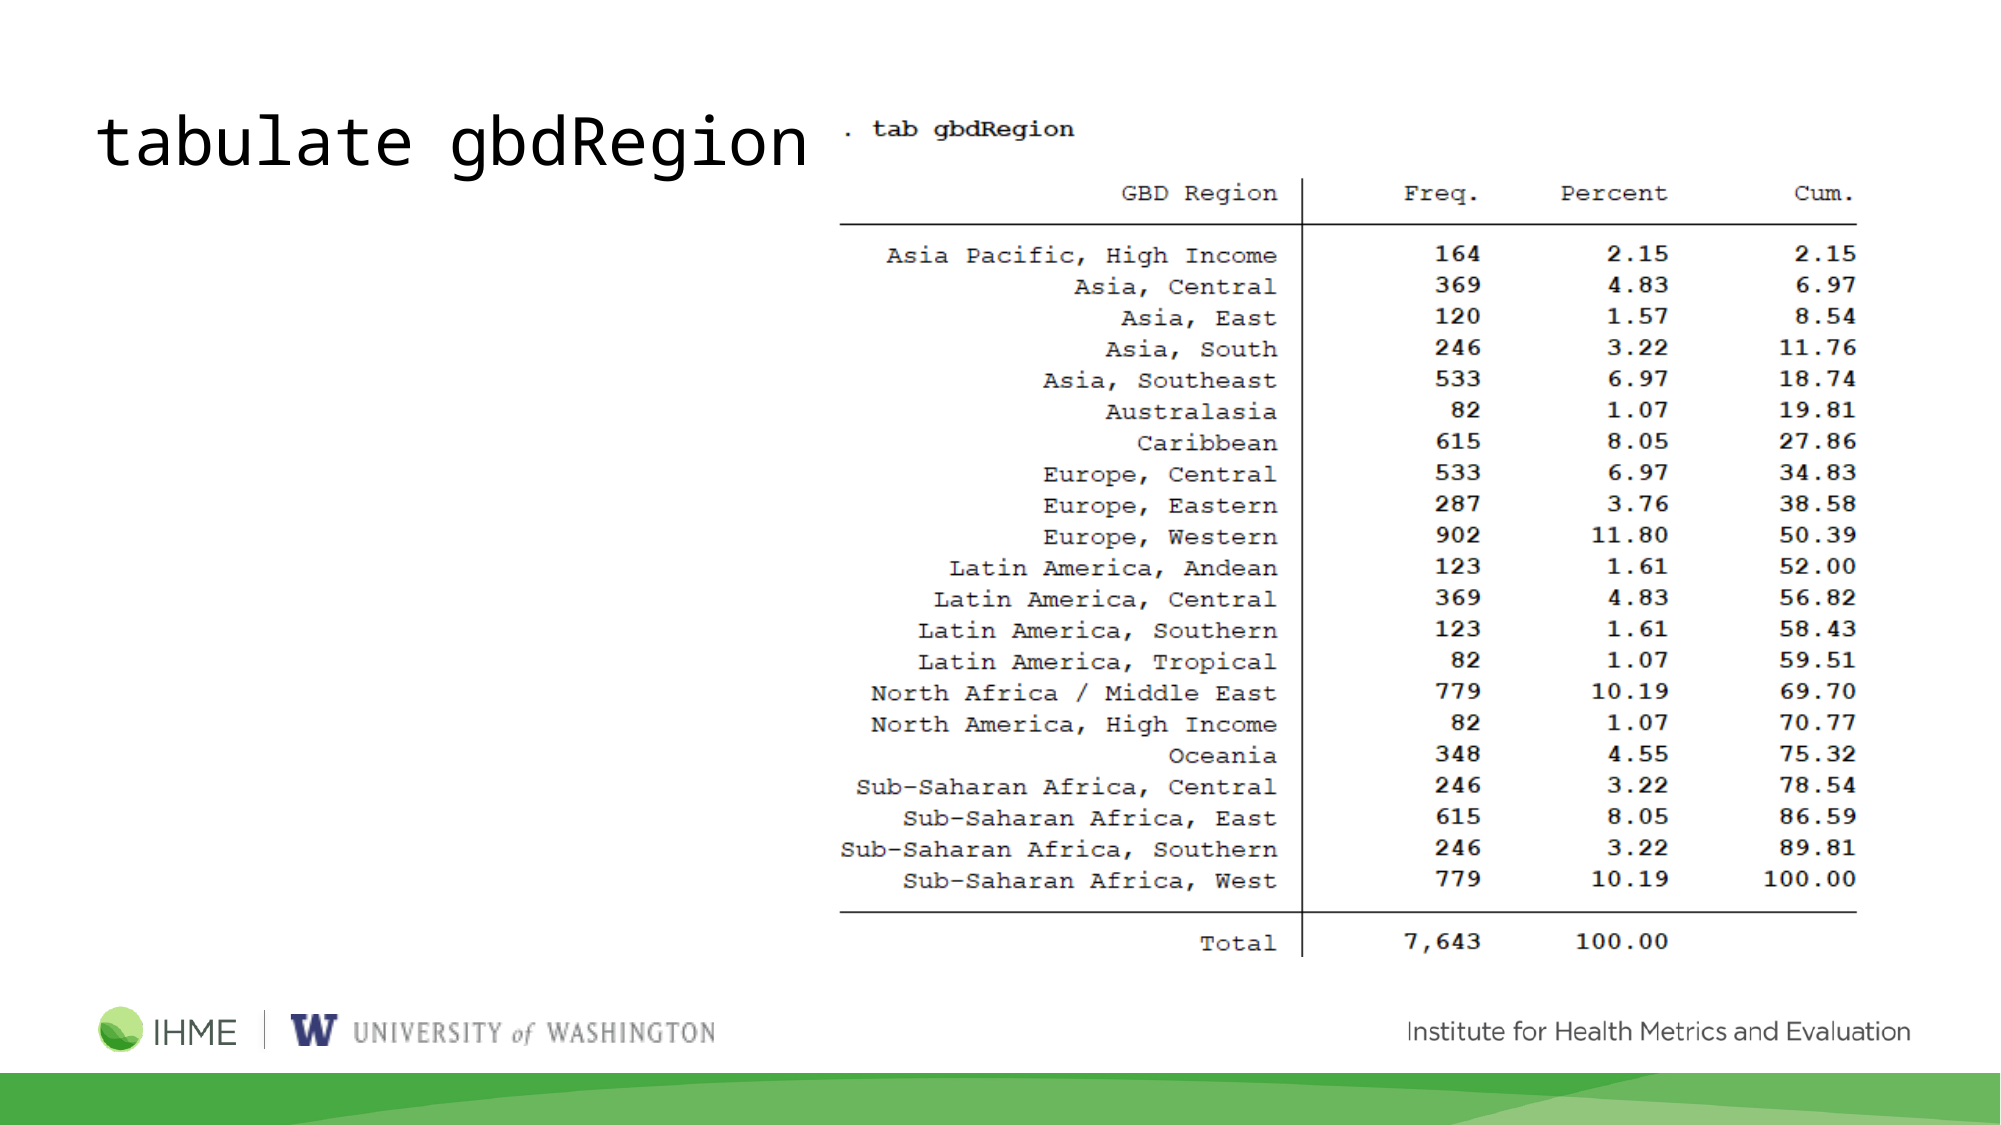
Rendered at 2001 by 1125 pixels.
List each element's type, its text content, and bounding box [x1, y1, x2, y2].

picture [0, 1073, 2001, 1125]
picture [837, 115, 1890, 958]
picture [1399, 1013, 1916, 1046]
picture [98, 1006, 236, 1052]
text_box tabulate gbdRegion [79, 91, 922, 187]
